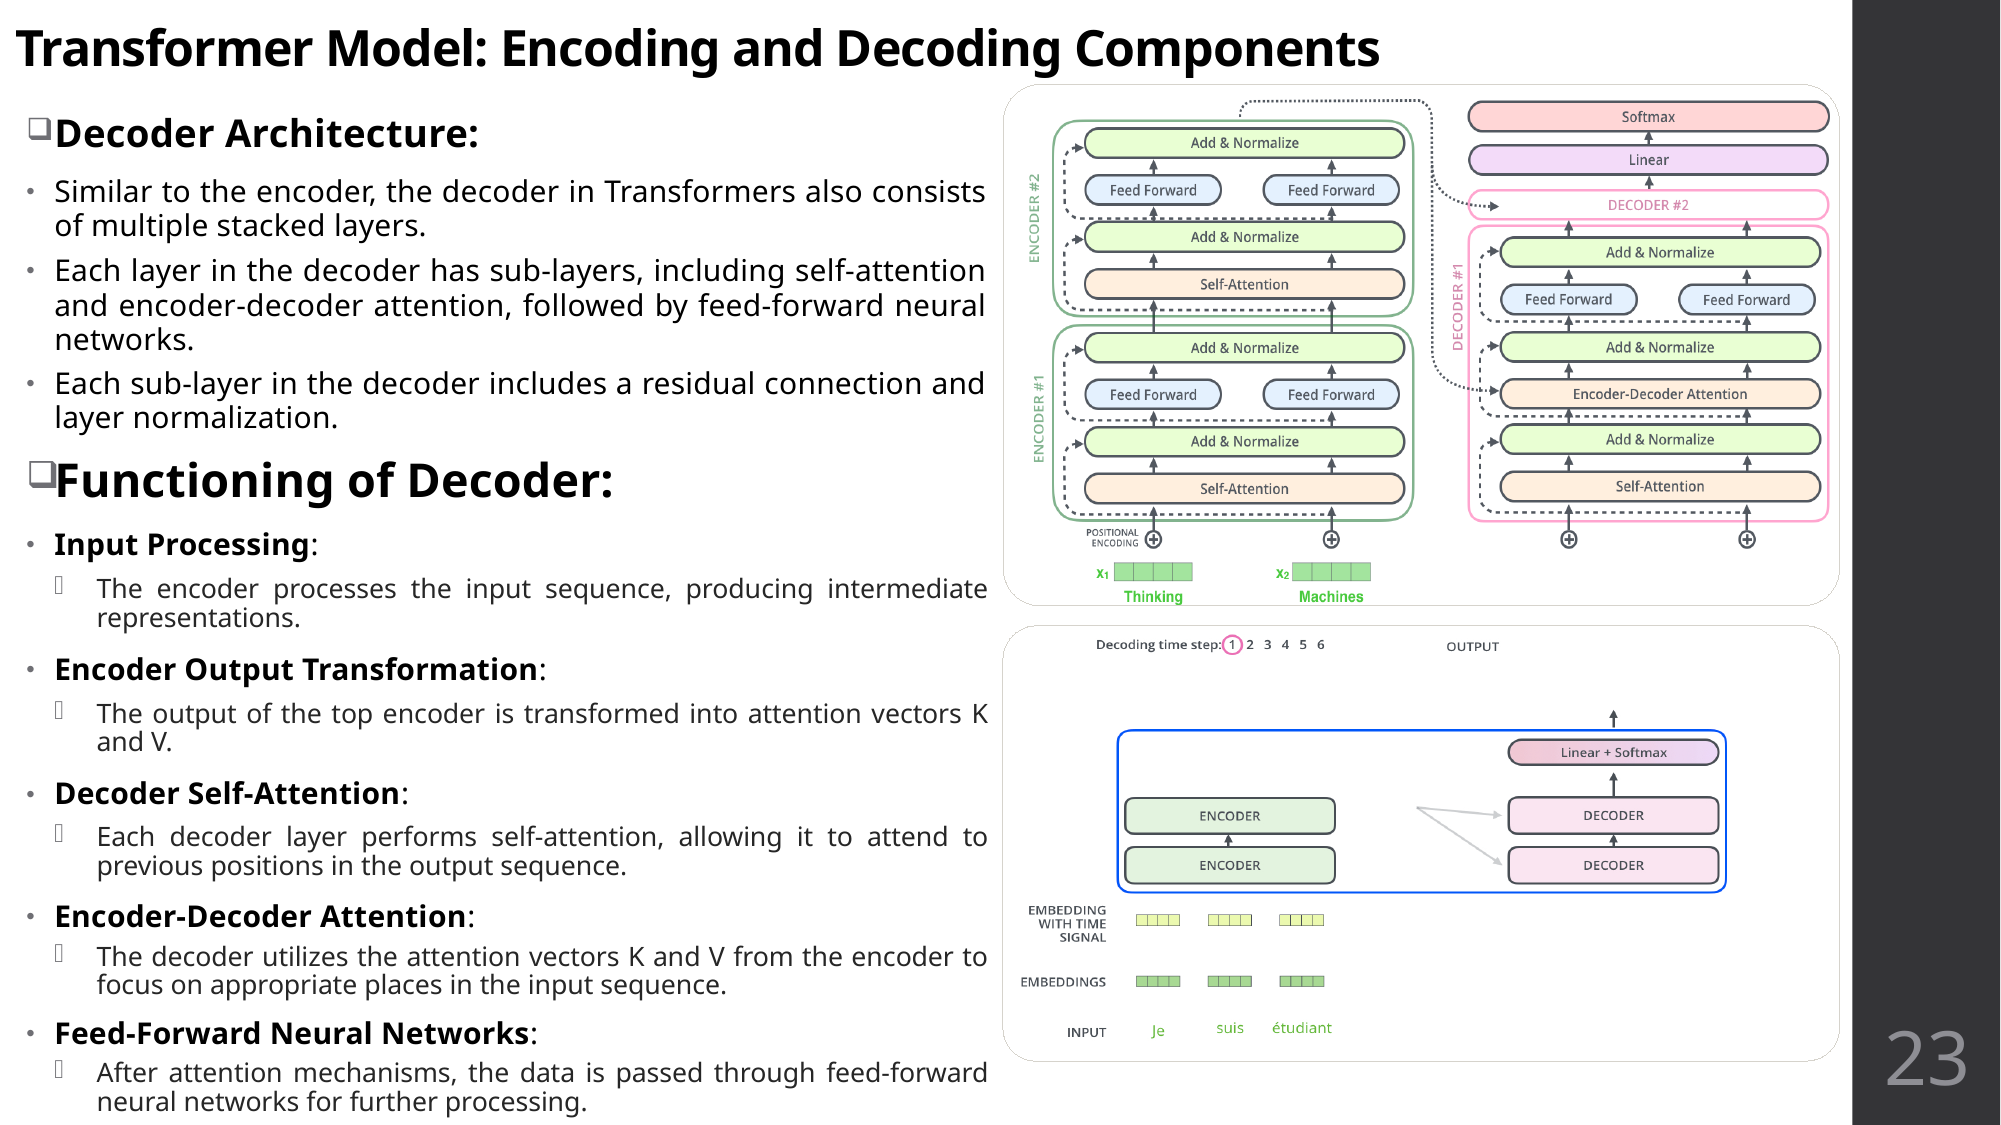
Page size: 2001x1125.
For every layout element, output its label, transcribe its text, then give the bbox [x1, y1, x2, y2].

picture [1002, 625, 1840, 1062]
title Transformer Model: Encoding and Decoding Components [0, 0, 1512, 85]
list Decoder Architecture: Similar to the encoder, the decoder in Transformers also consists of multiple stacked layers. Each layer in the decoder has sub-layers, including self-attention and encoder-decoder attention, followed by feed-forward neural networks. Each sub-layer in the decoder includes a residual connection and layer normalization. Functioning of Decoder: Input Processing: The encoder processes the input sequence, producing intermediate representations. Encoder Output Transformation: The output of the top encoder is transformed into attention vectors K and V. Decoder Self-Attention: Each decoder layer performs self-attention, allowing it to attend to previous positions in the output sequence. Encoder-Decoder Attention: The decoder utilizes the attention vectors K and V from the encoder to focus on appropriate places in the input sequence. Feed-Forward Neural Networks: After attention mechanisms, the data is passed through feed-forward neural networks for further processing. [11, 105, 1003, 1125]
picture [1002, 84, 1840, 607]
slide_number 23 [1852, 1012, 2000, 1110]
